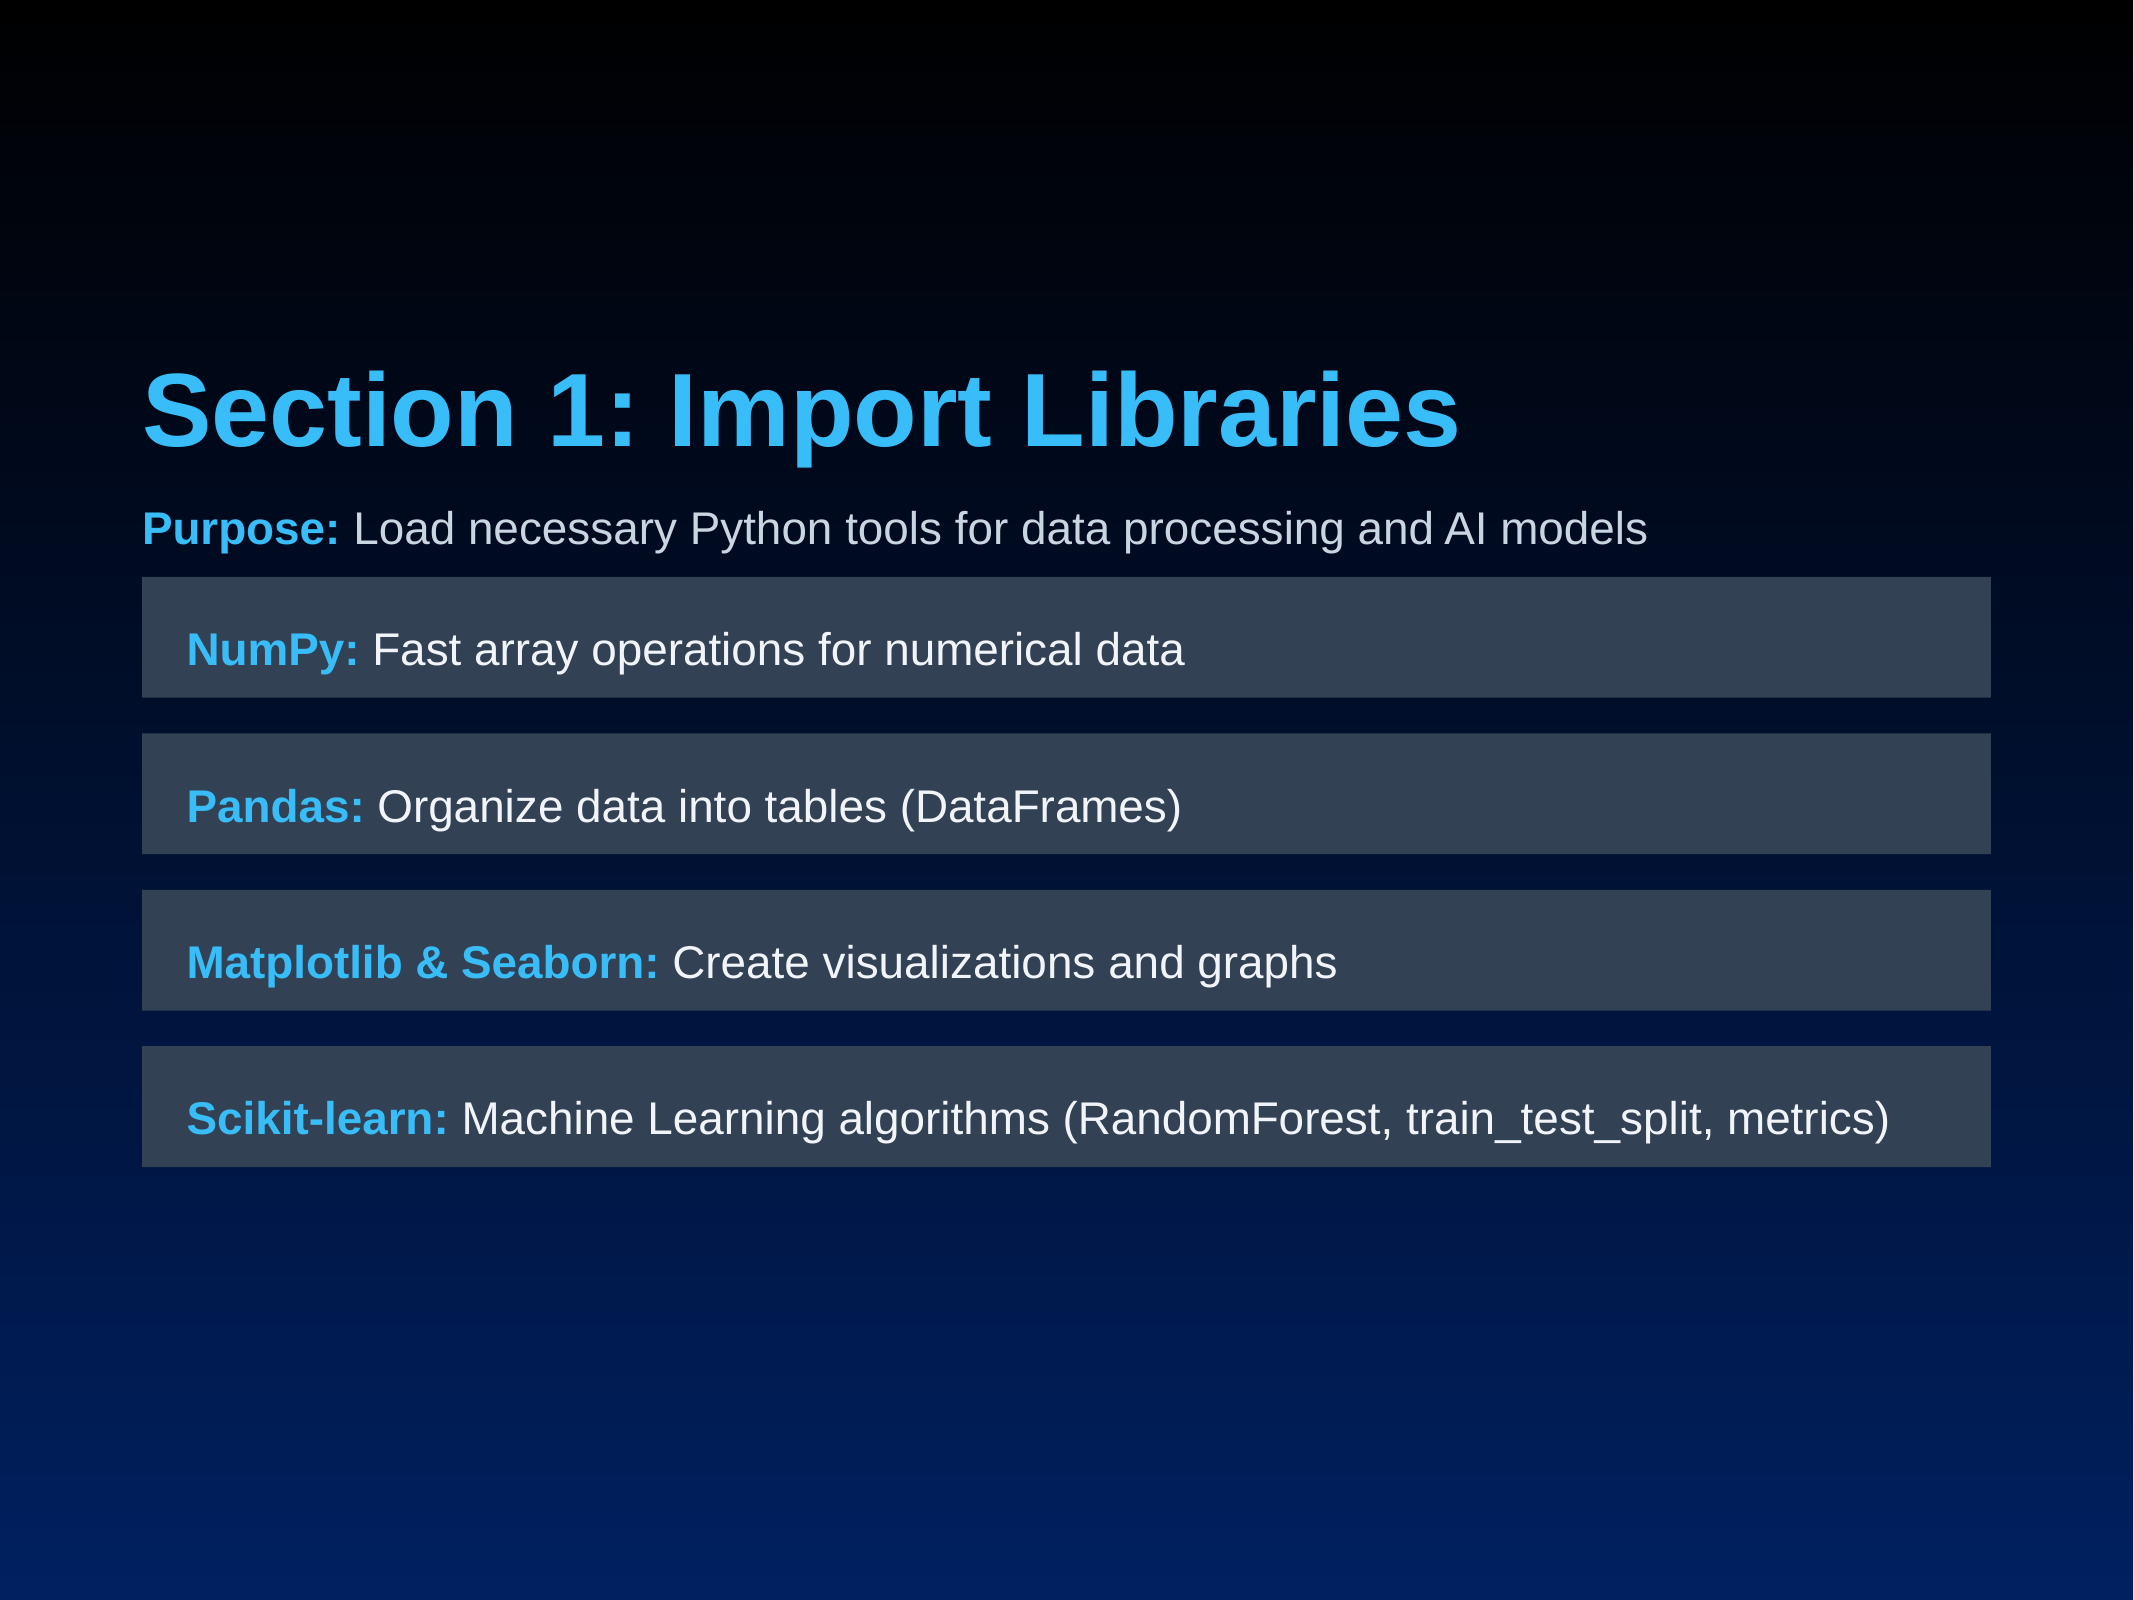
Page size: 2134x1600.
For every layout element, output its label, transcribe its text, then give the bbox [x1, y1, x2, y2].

text_box [142, 1046, 1991, 1168]
text_box Scikit-learn: Machine Learning algorithms (RandomForest, train_test_split, metrics) [186, 1081, 1991, 1145]
text_box Matplotlib & Seaborn: Create visualizations and graphs [186, 925, 1991, 988]
text_box NumPy: Fast array operations for numerical data [186, 612, 1991, 675]
text_box [142, 733, 1991, 855]
text_box Purpose: Load necessary Python tools for data processing and AI models [142, 491, 2028, 554]
text_box [142, 576, 1991, 698]
text_box Section 1: Import Libraries [142, 342, 2028, 468]
text_box Pandas: Organize data into tables (DataFrames) [186, 768, 1991, 832]
text_box [142, 889, 1991, 1011]
